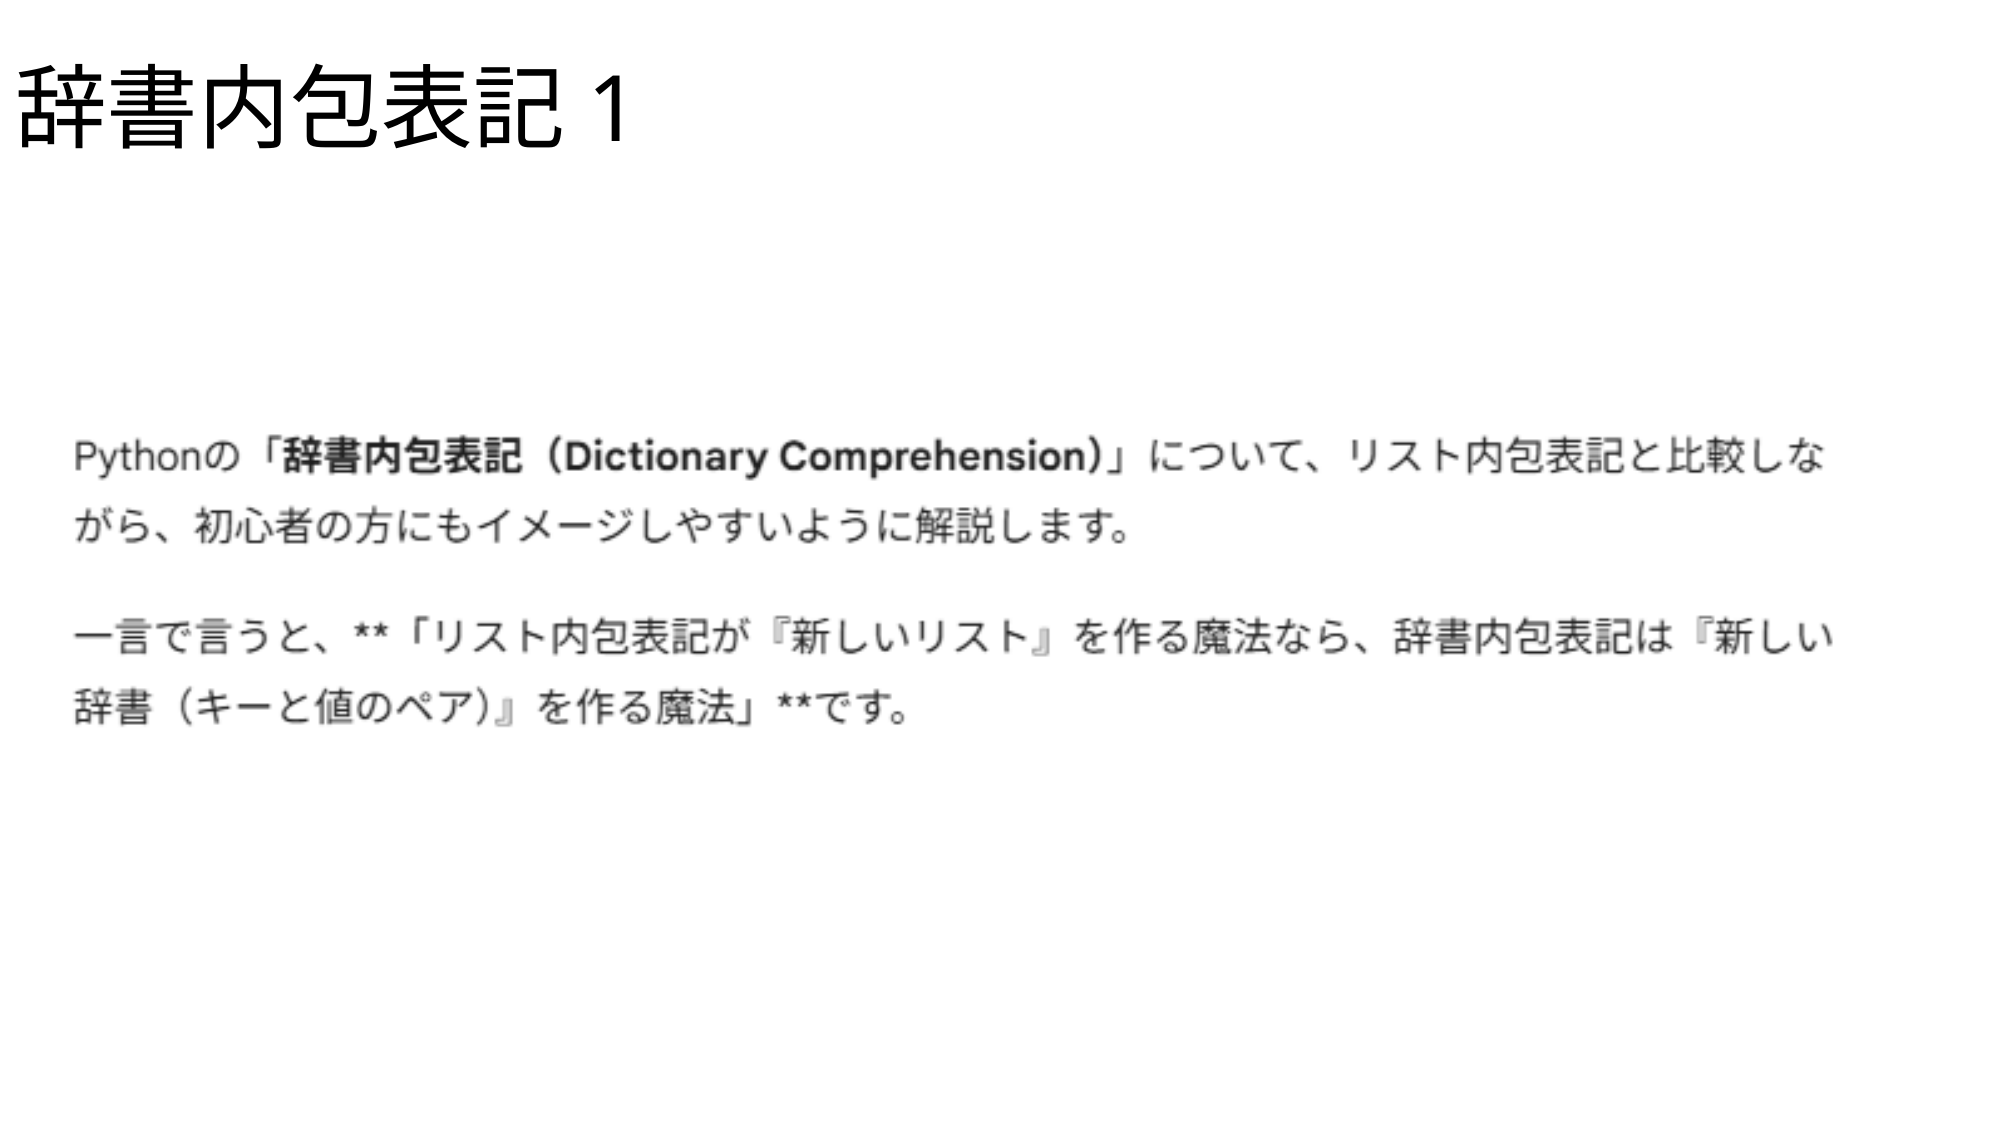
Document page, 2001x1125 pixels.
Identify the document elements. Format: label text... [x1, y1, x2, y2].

title 辞書内包表記1 [0, 3, 1725, 221]
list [54, 403, 1879, 751]
